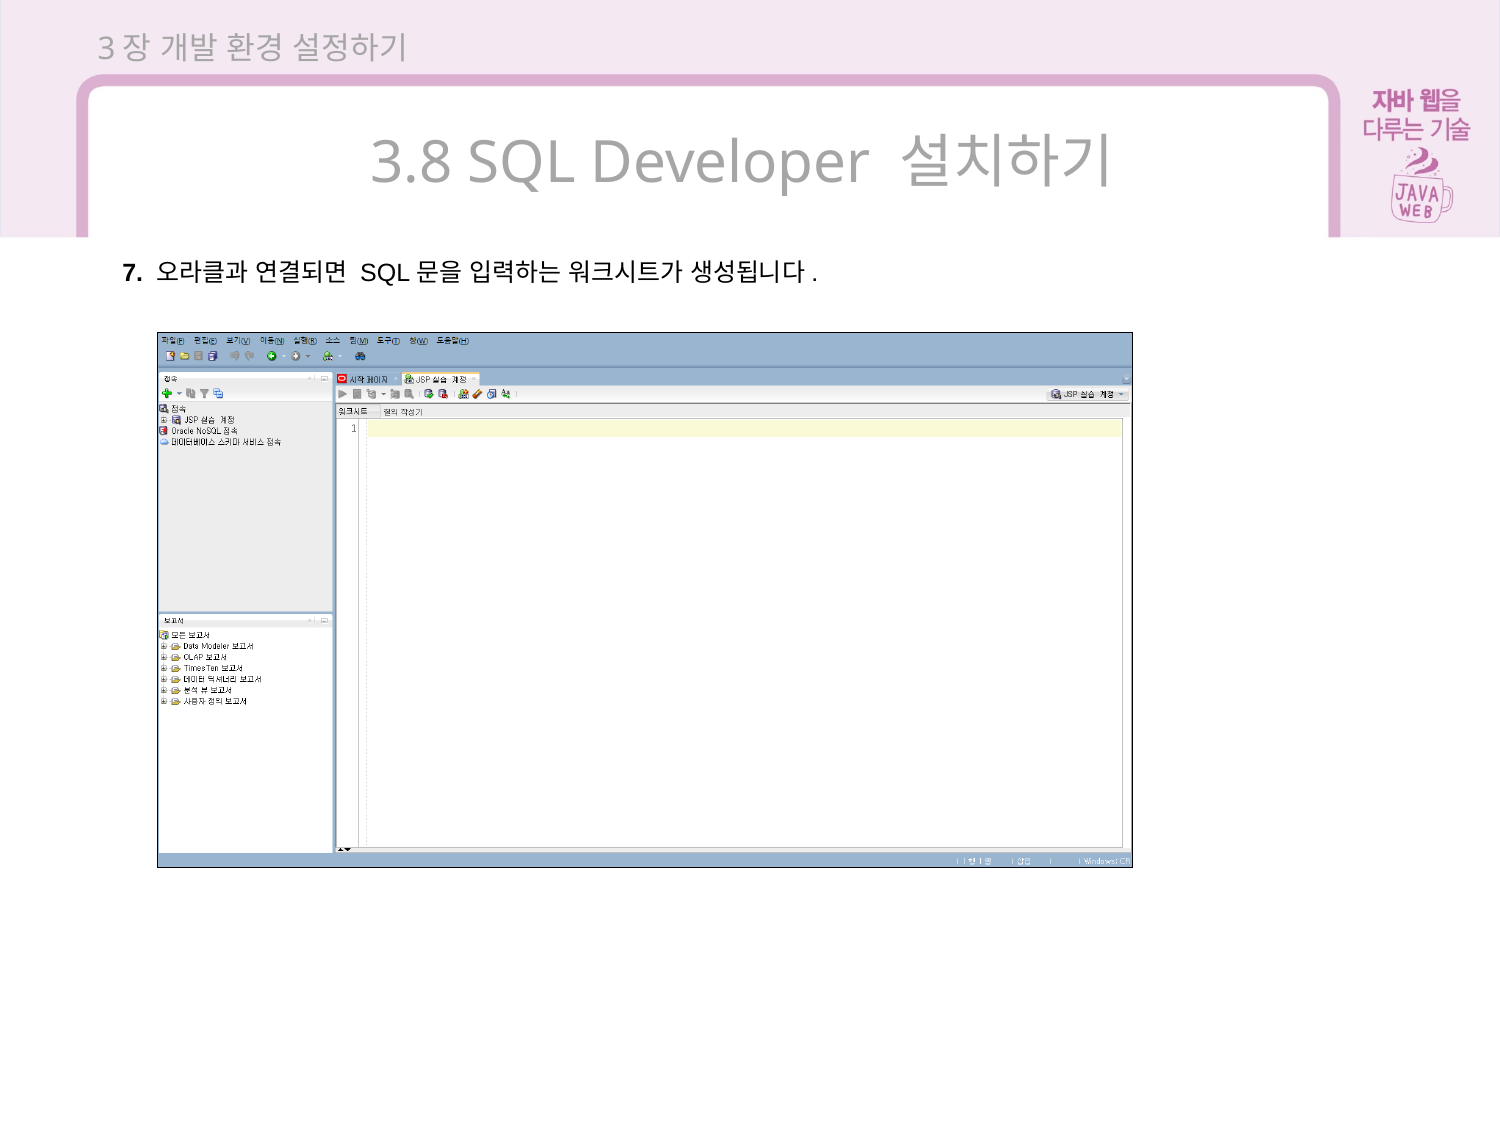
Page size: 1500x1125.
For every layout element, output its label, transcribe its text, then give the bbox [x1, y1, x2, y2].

text_box 3장 개발 환경 설정하기 [82, 0, 1133, 74]
text_box 3.8 SQL Developer 설치하기 [217, 117, 1268, 202]
picture [0, 0, 1500, 1125]
text_box 7. 오라클과 연결되면 SQL문을 입력하는 워크시트가 생성됩니다. [107, 249, 1424, 295]
